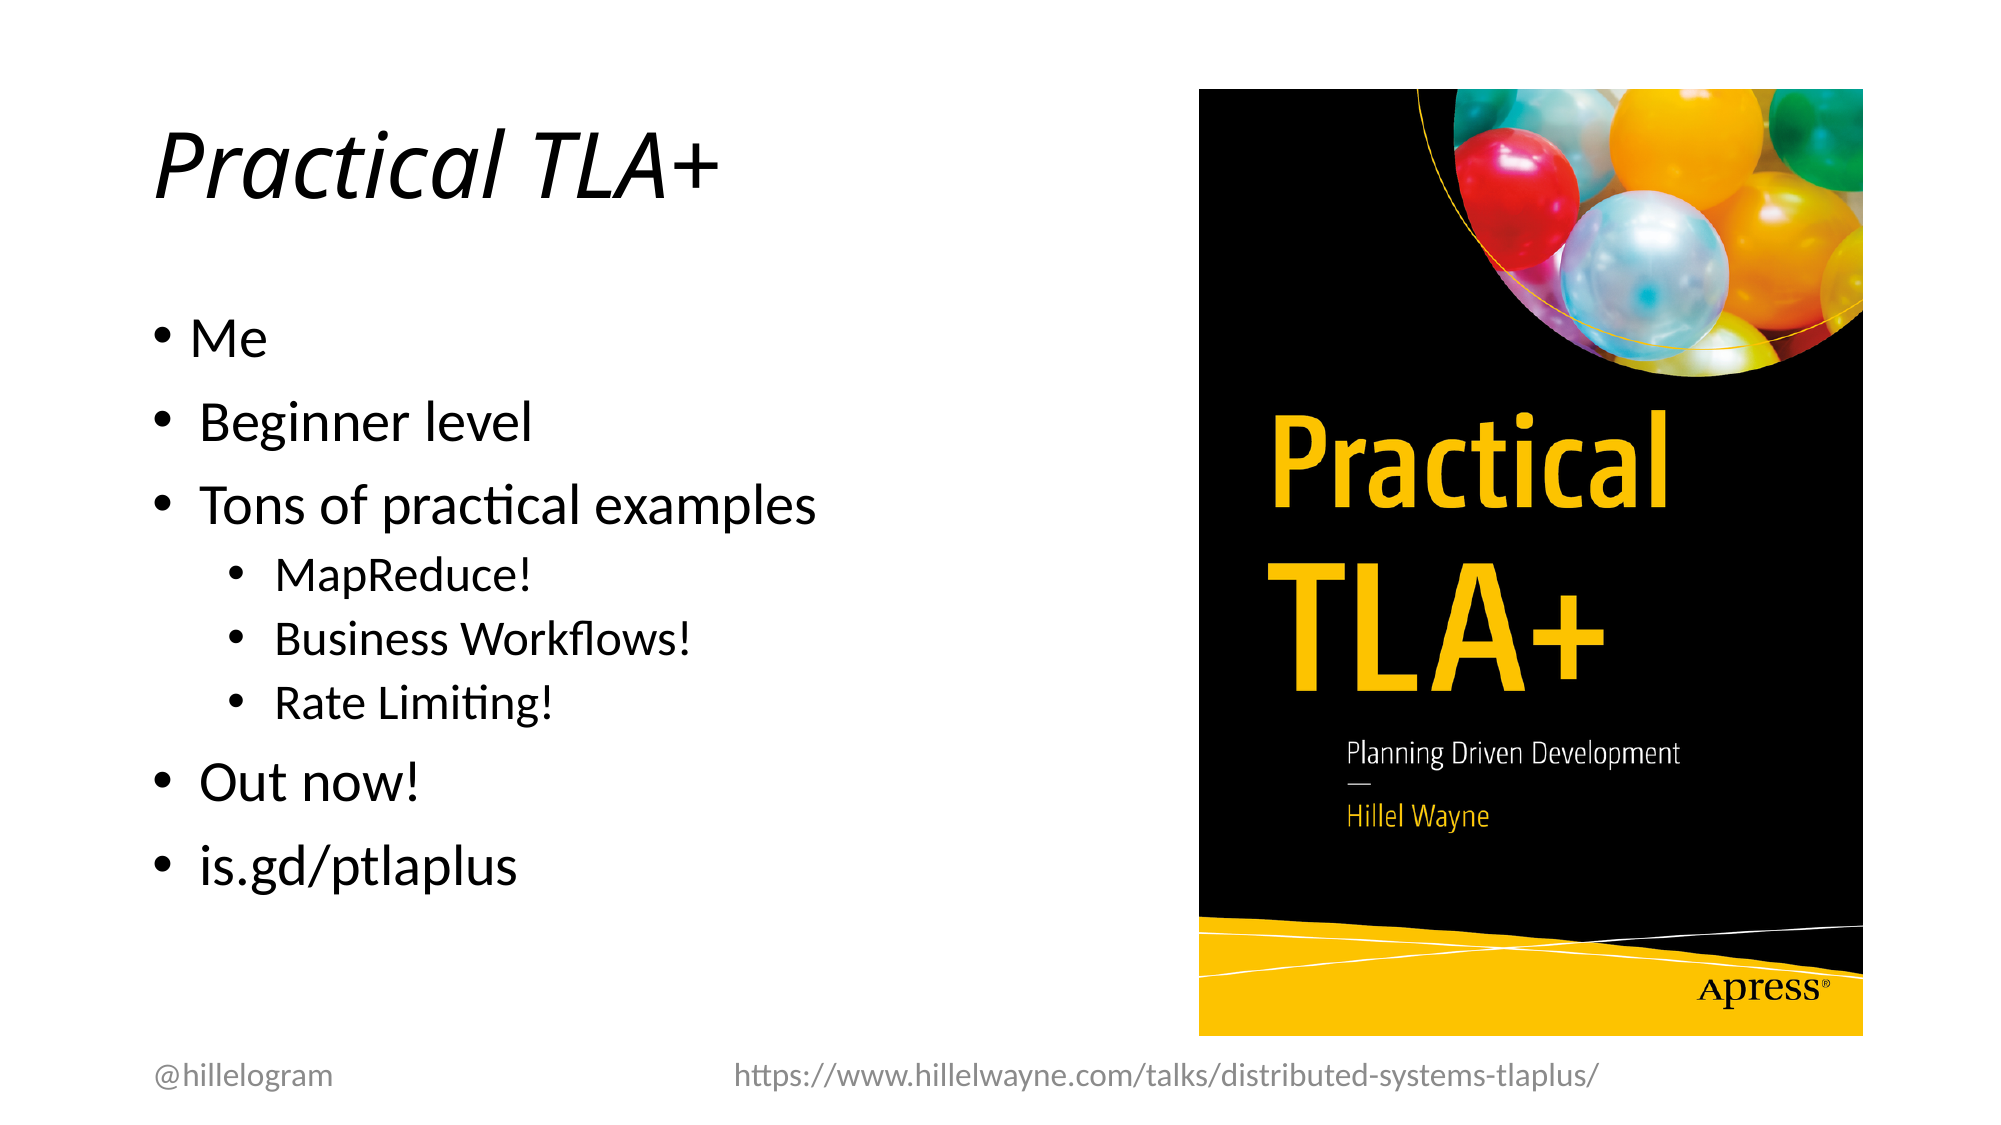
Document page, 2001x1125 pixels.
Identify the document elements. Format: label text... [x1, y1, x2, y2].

footer https://www.hillelwayne.com/talks/distributed-systems-tlaplus/ [662, 1042, 1672, 1103]
title Practical TLA+ [137, 59, 1863, 278]
list Me Beginner level Tons of practical examples MapReduce! Business Workflows! Rate Limiting! Out now! is.gd/ptlaplus [137, 299, 1199, 1014]
picture [1199, 89, 1863, 1036]
slide_number @hillelogram [137, 1042, 588, 1103]
